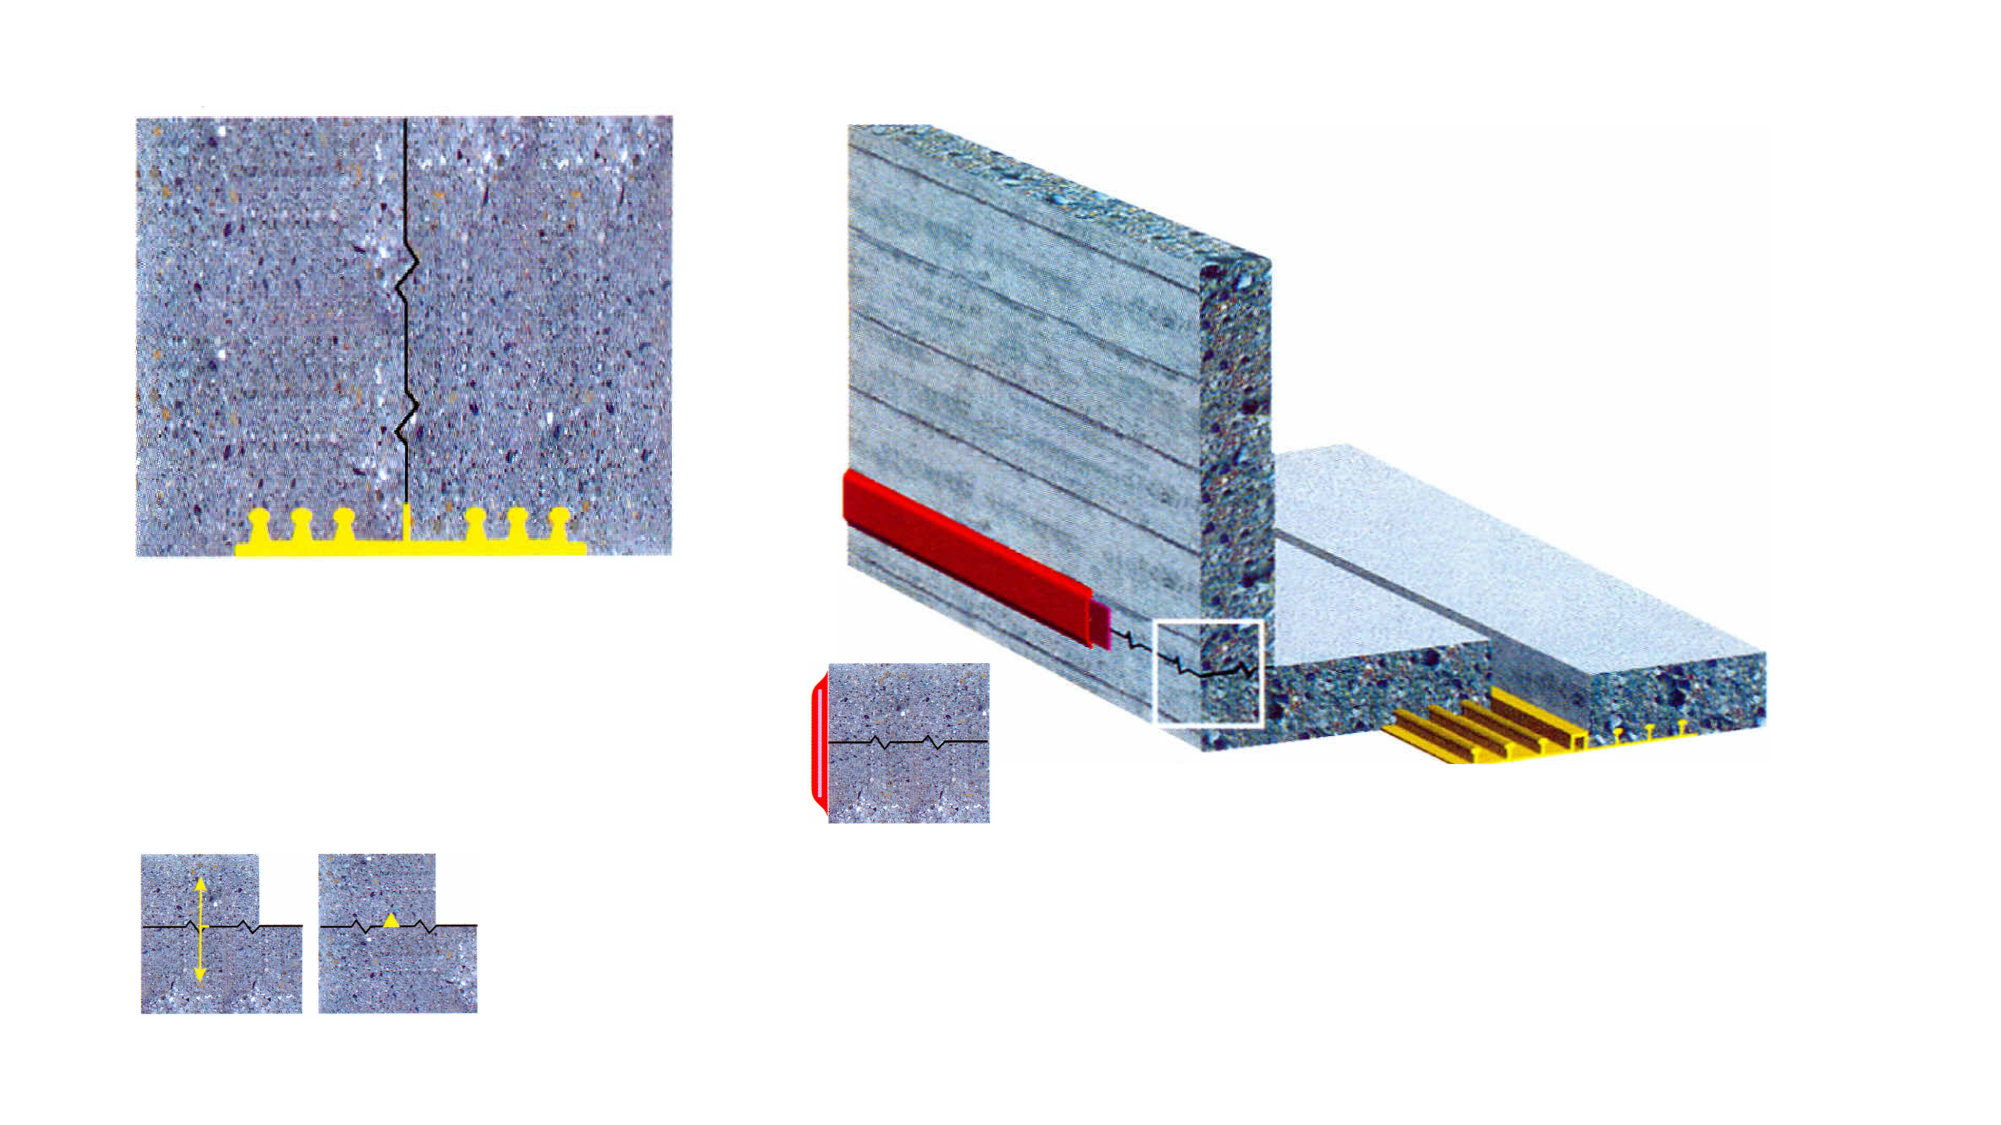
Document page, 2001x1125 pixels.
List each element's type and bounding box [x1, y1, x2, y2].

picture [807, 124, 1771, 824]
picture [135, 106, 681, 562]
picture [135, 852, 480, 1018]
